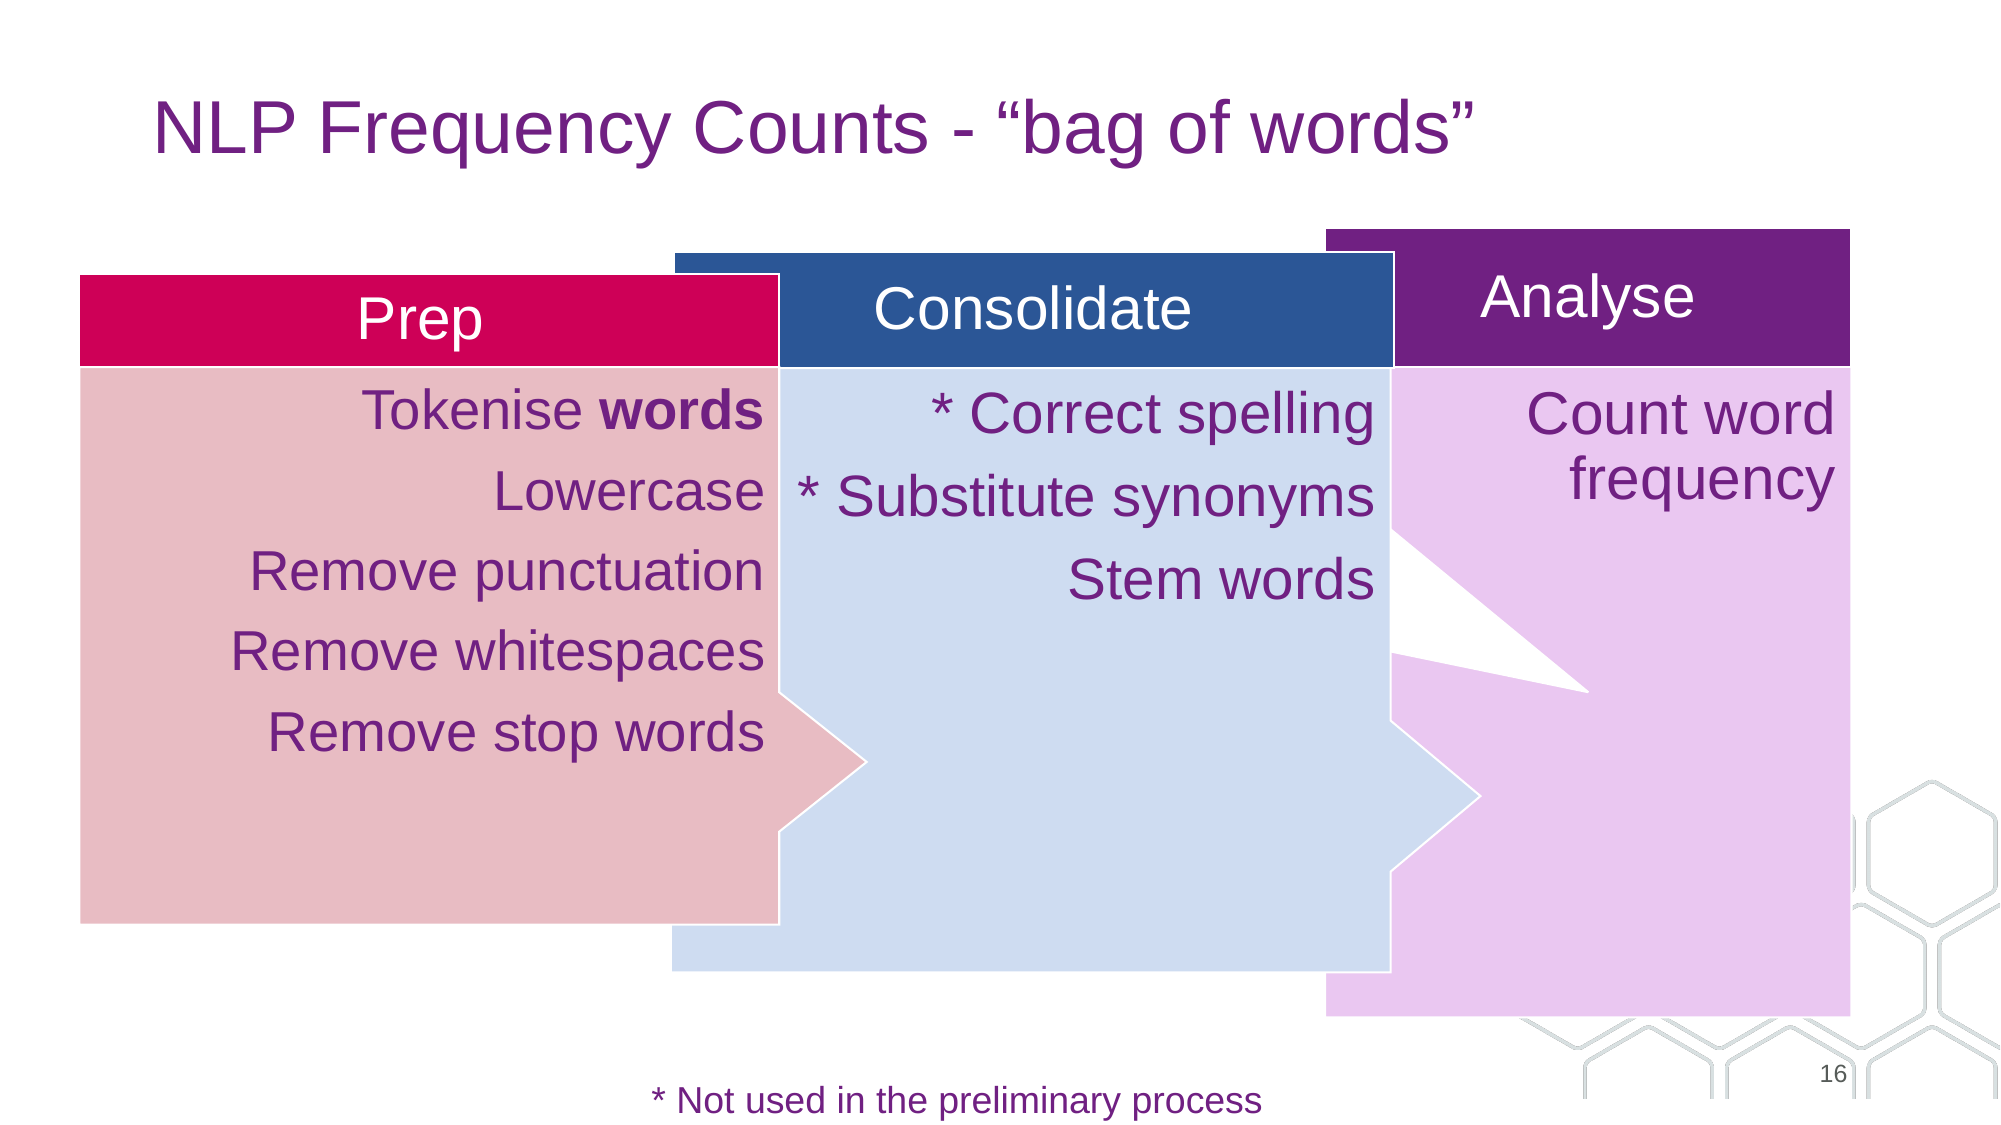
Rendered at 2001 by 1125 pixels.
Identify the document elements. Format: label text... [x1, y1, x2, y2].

slide_number 16 [1412, 1042, 1863, 1103]
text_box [79, 228, 1957, 1018]
title NLP Frequency Counts - “bag of words” [137, 84, 1775, 175]
picture [1412, 508, 2001, 1099]
text_box * Not used in the preliminary process [636, 1068, 1638, 1125]
